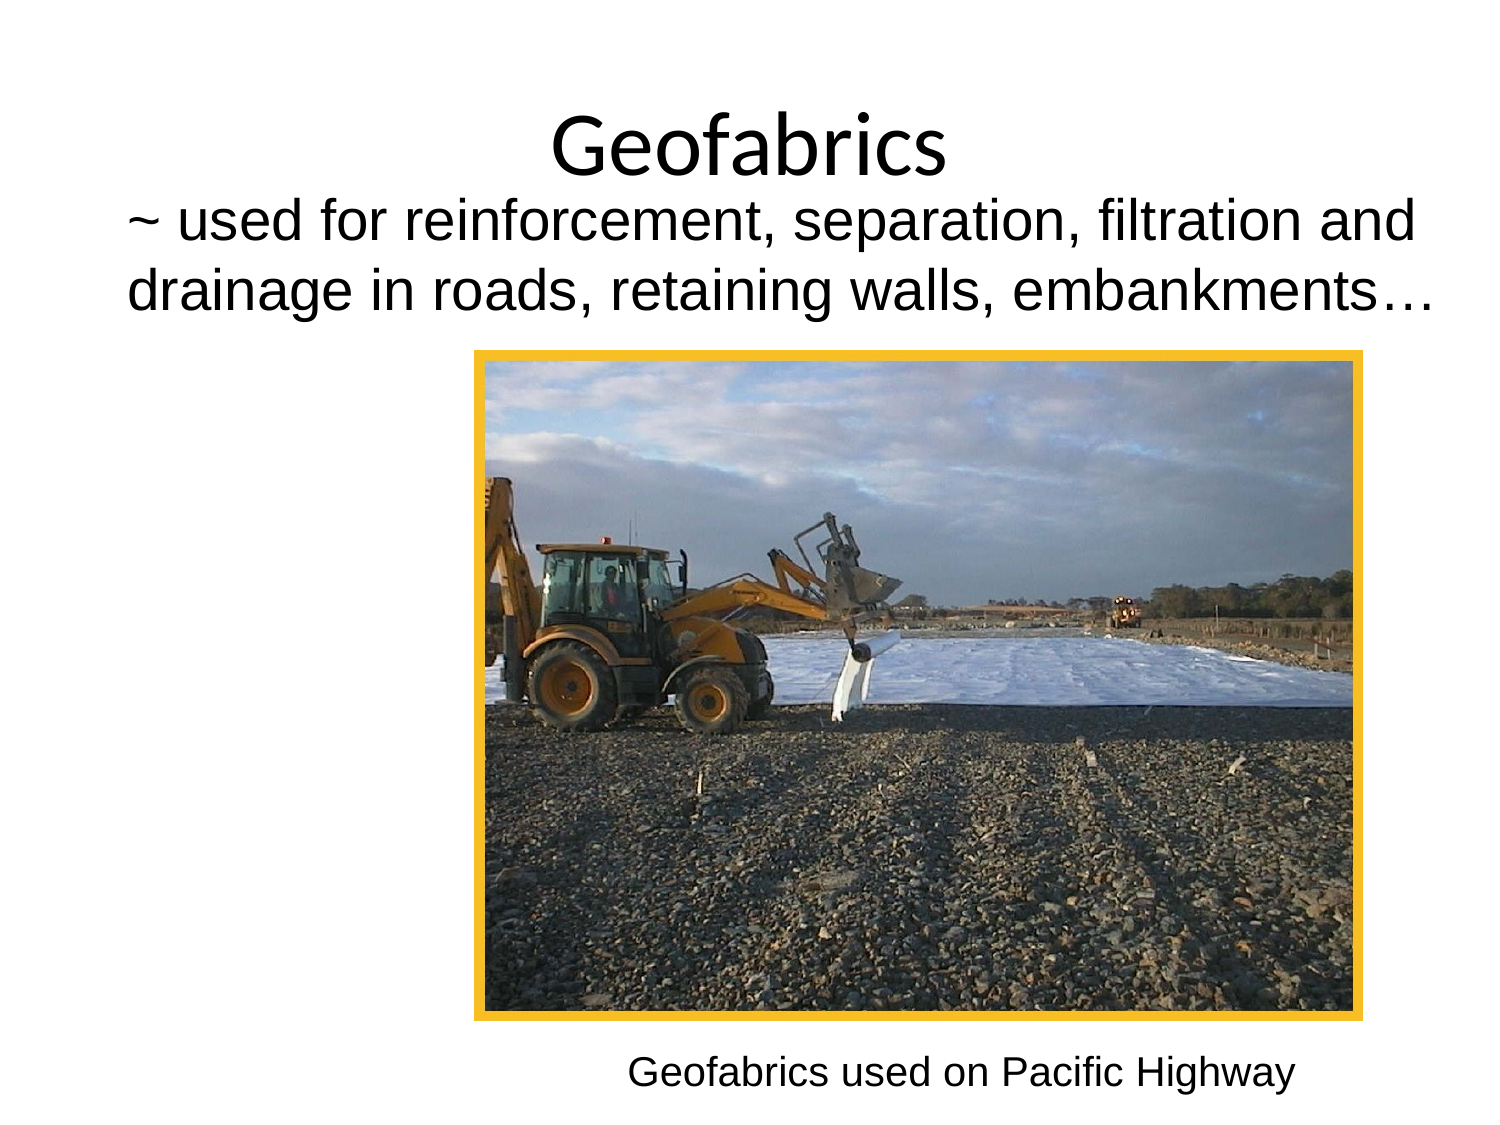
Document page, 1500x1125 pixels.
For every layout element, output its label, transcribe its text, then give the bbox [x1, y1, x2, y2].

text_box ~ used for reinforcement, separation, filtration and drainage in roads, retaining walls, embankments… [112, 174, 1500, 330]
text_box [474, 349, 1363, 1103]
title Geofabrics [75, 45, 1425, 233]
